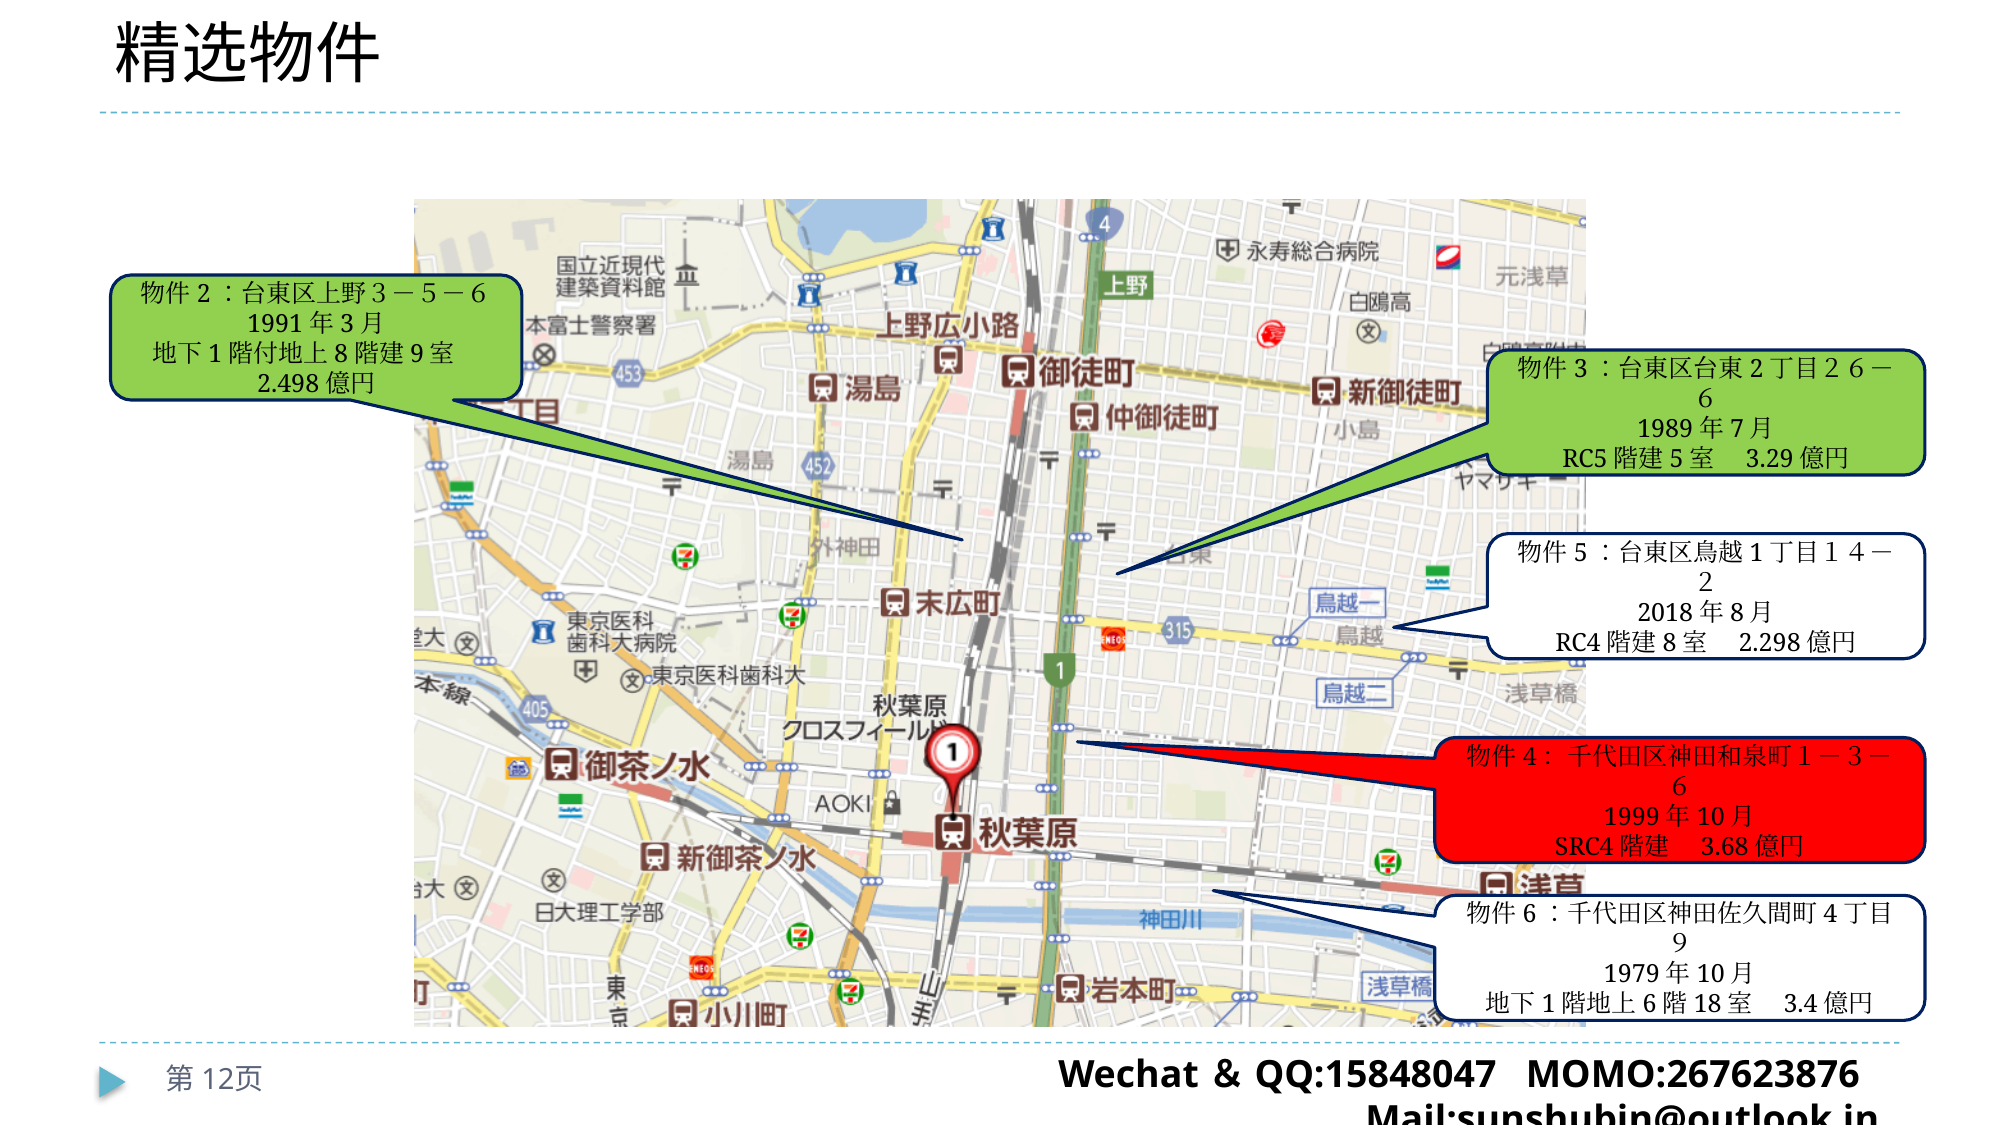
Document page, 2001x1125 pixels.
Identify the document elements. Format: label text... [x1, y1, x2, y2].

picture [414, 199, 1586, 1027]
text_box 物件2：台東区上野３－５－６ 1991年3月 地下1階付地上8階建9室 2.498億円 [108, 273, 408, 415]
text_box 物件5：台東区鳥越1丁目１４－２ 2018年8月 RC4階建8室 2.298億円 [1593, 532, 1927, 661]
slide_number 第12页 [150, 1053, 483, 1114]
title 精选物件 [99, 3, 1900, 99]
text_box 物件6：千代田区神田佐久間町4丁目９ 1979年10月 地下1階地上6階18室 3.4億円 [1593, 893, 1927, 1022]
text_box 物件4：千代田区神田和泉町１－３－６ 1999年10月 SRC4階建 3.68億円 [1593, 735, 1927, 865]
text_box 物件3：台東区台東2丁目２６－６ 1989年7月 RC5階建5室 3.29億円 [1593, 348, 1927, 477]
